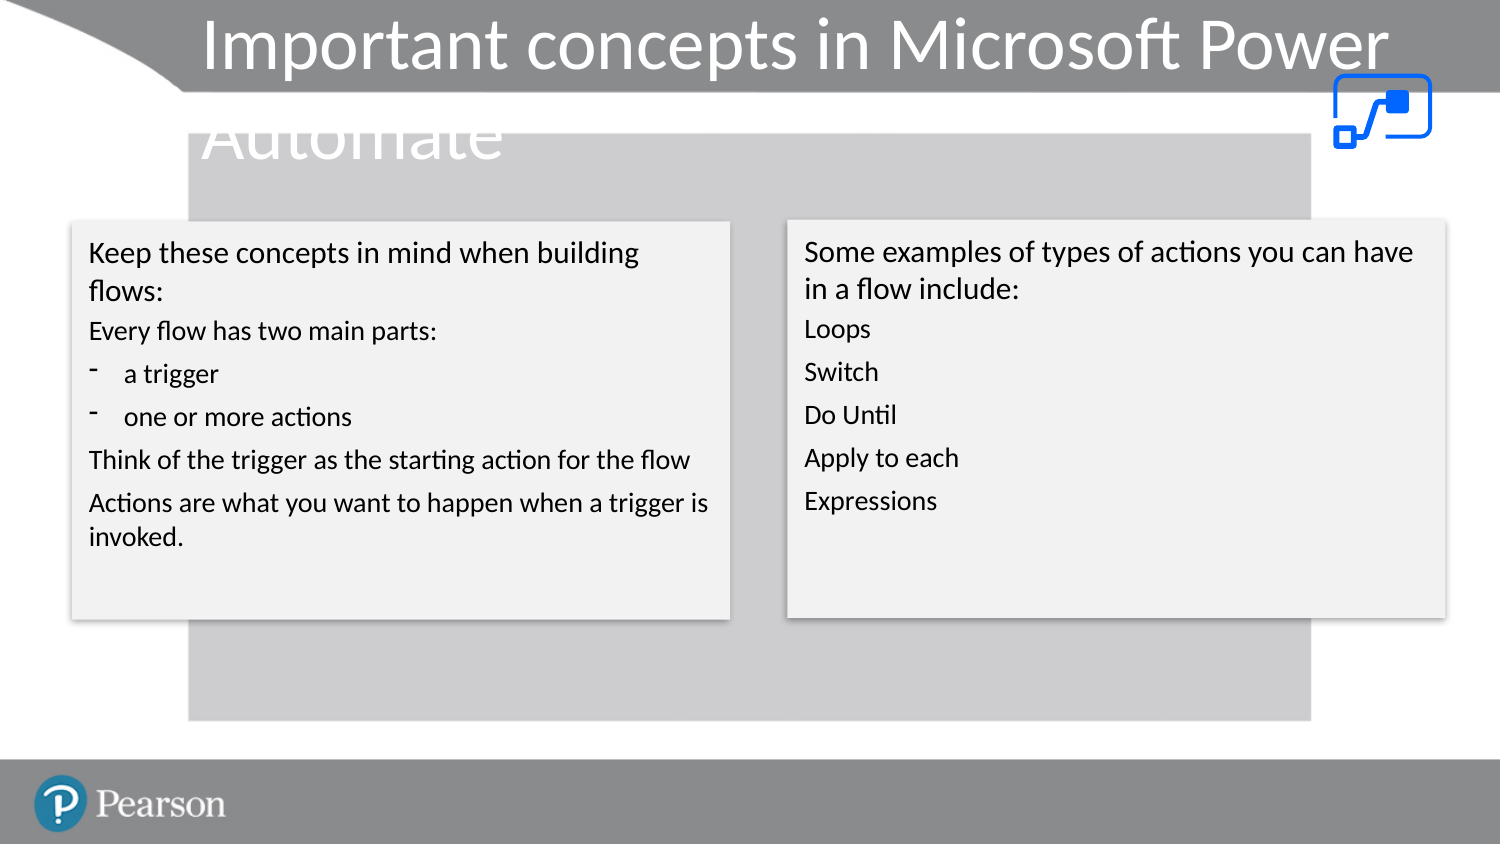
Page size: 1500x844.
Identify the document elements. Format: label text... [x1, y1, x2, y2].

text_box Keep these concepts in mind when building flows: Every flow has two main parts: a trigger one or more actions Think of the trigger as the starting action for the flow Actions are what you want to happen when a trigger is invoked. [71, 221, 731, 620]
text_box Some examples of types of actions you can have in a flow include: Loops Switch Do Until Apply to each Expressions [787, 219, 1446, 619]
picture [0, 0, 1500, 844]
title Important concepts in Microsoft Power Automate [186, 0, 1425, 79]
